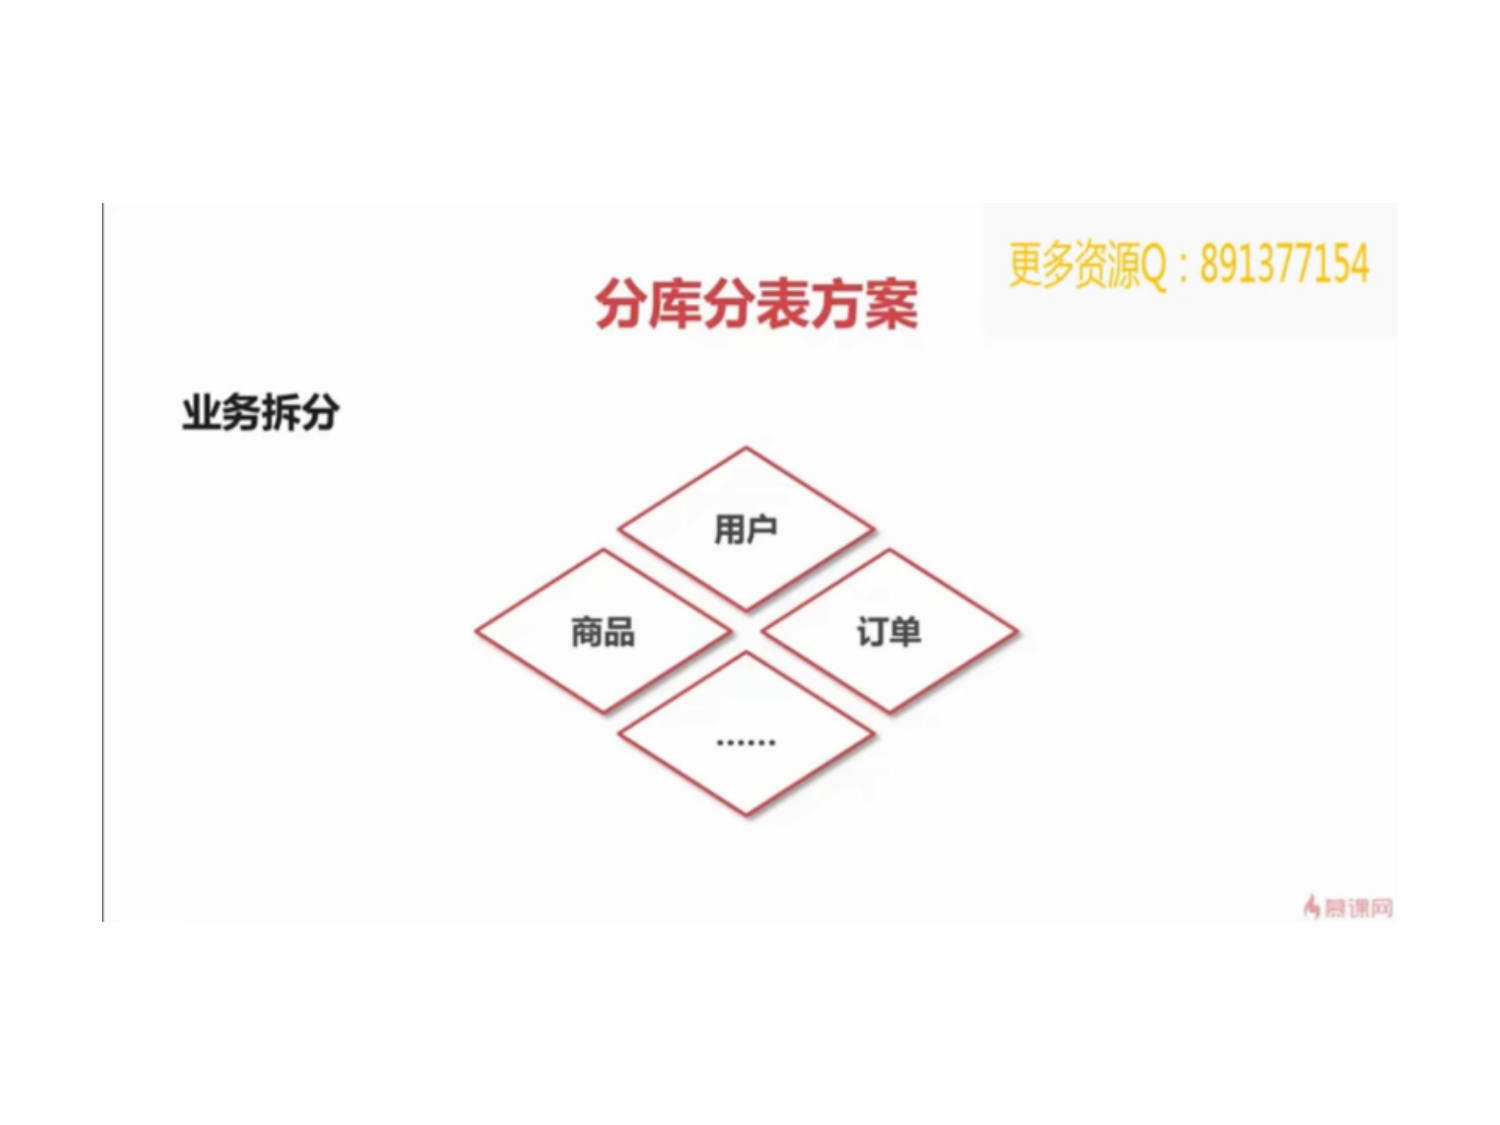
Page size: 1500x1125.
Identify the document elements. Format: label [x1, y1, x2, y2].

picture [102, 202, 1398, 923]
